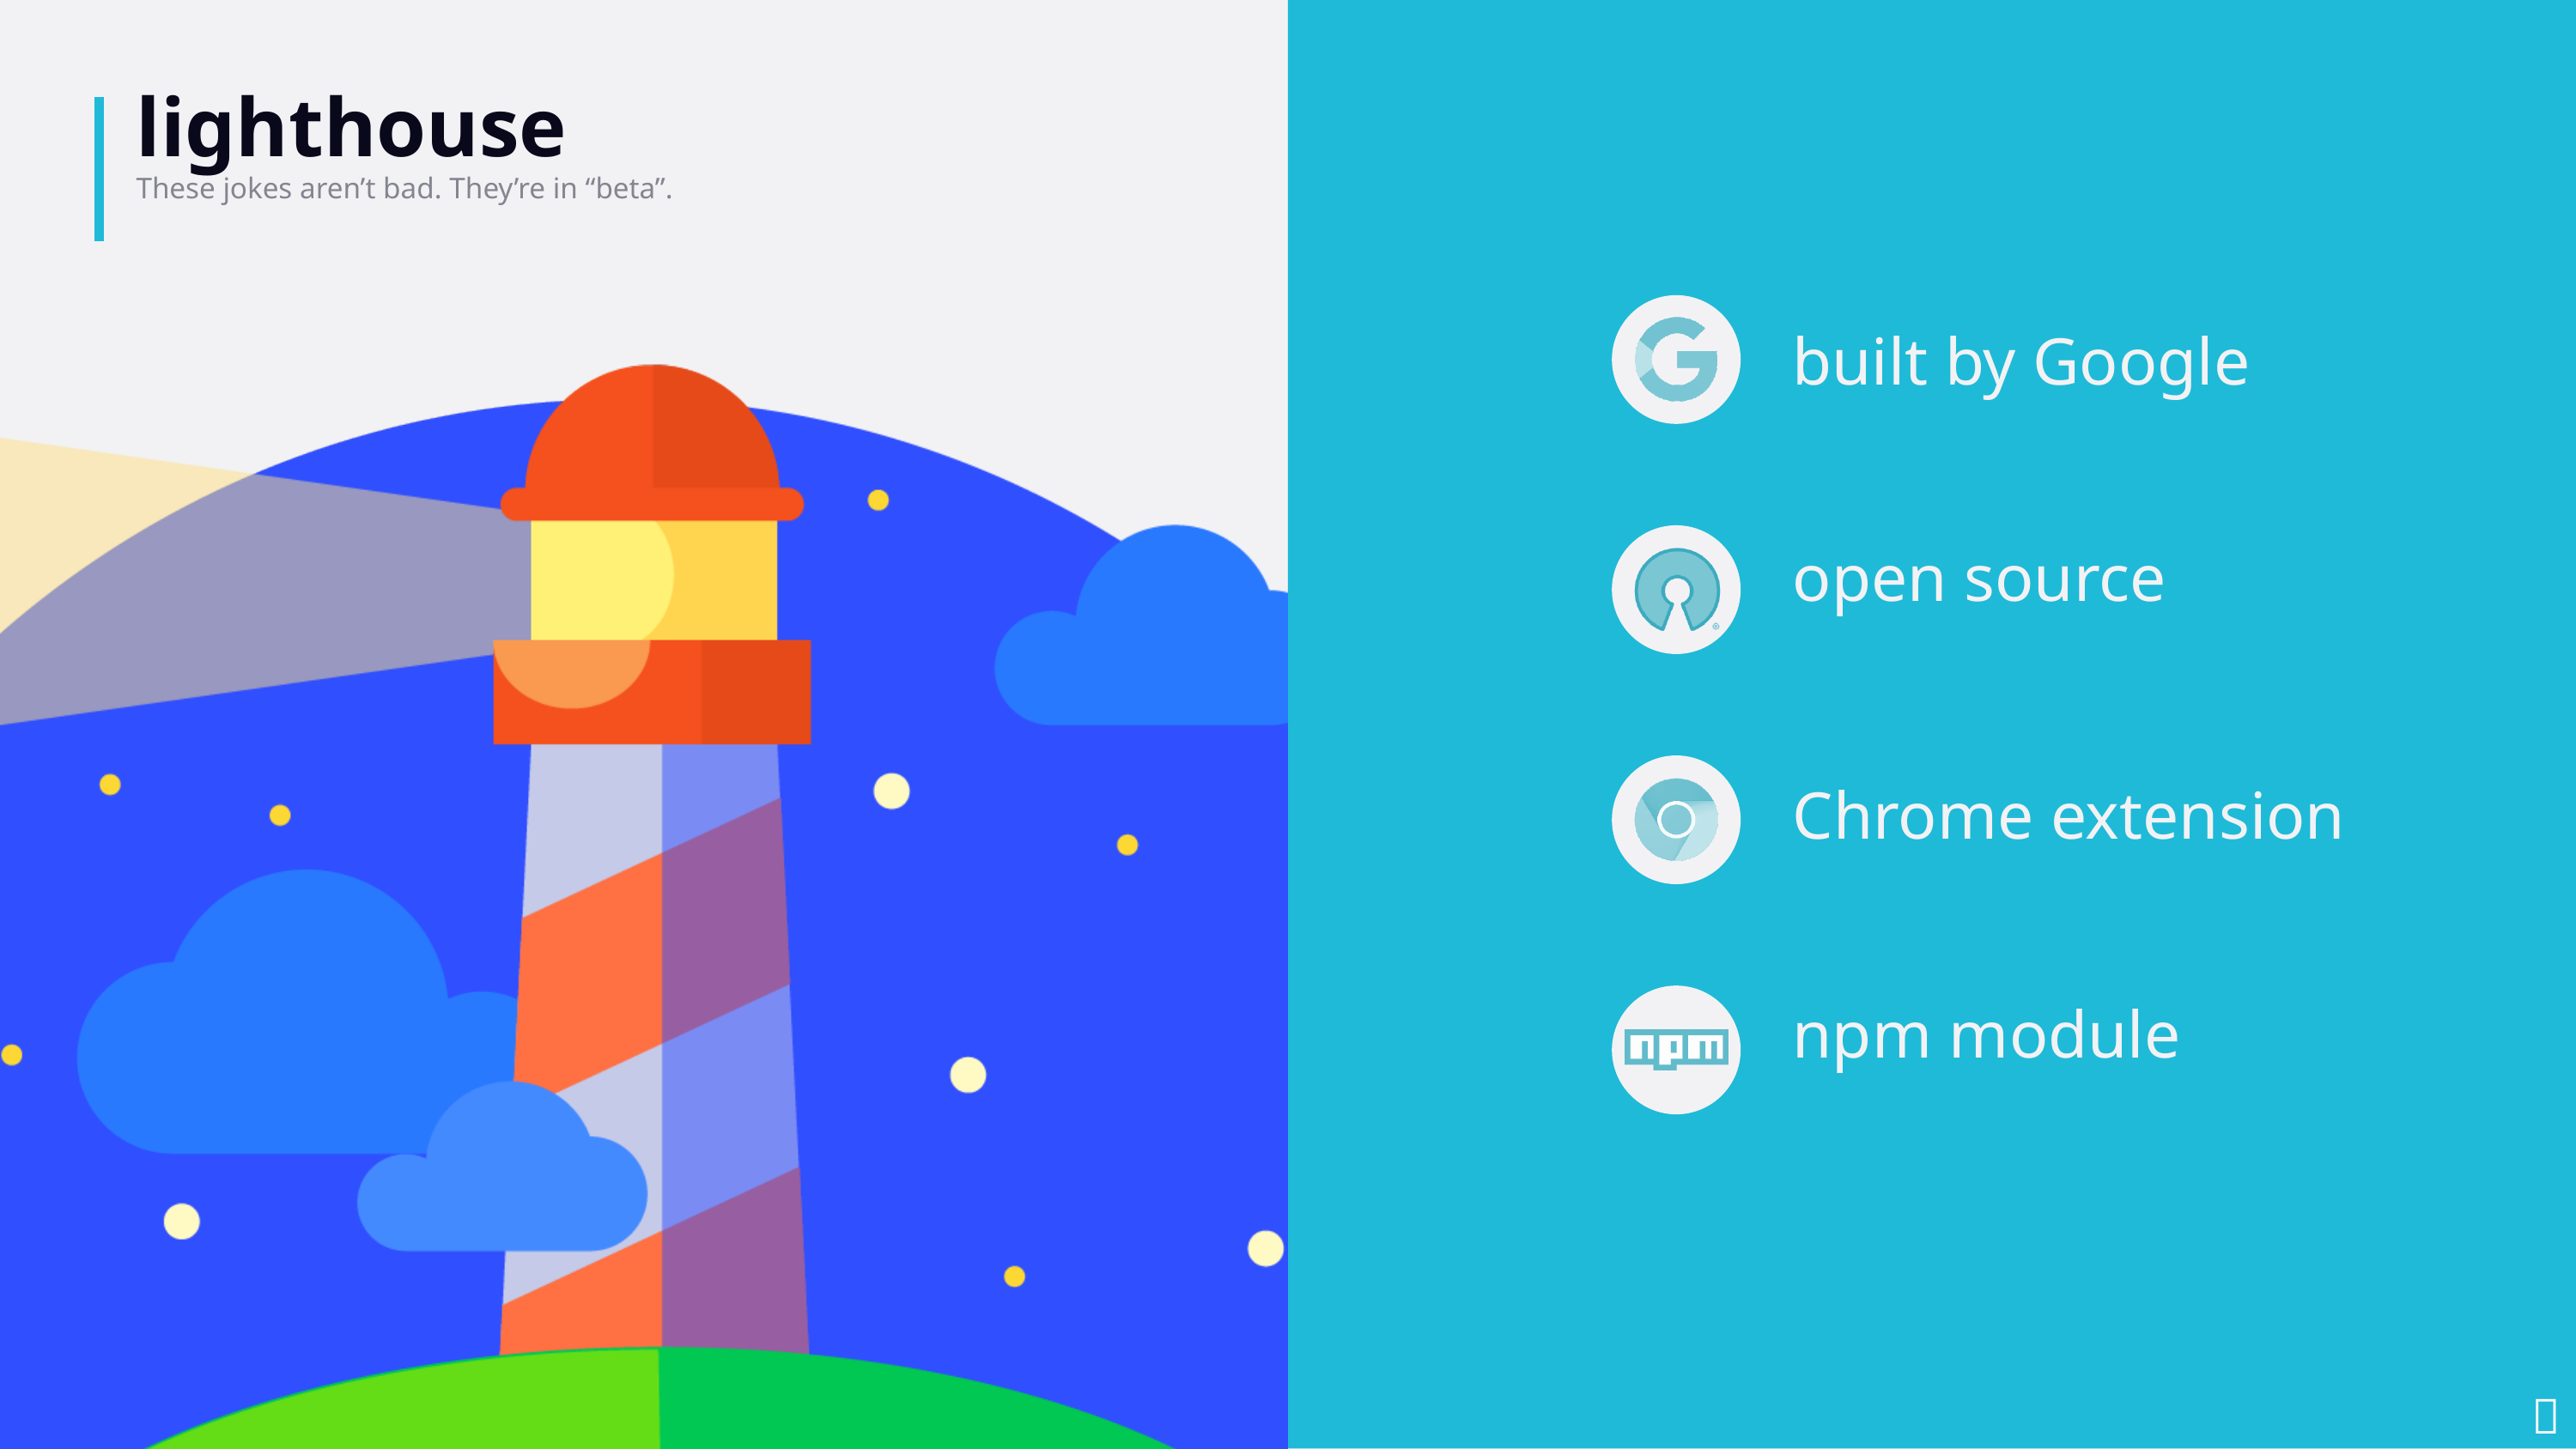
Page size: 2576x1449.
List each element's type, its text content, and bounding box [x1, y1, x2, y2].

picture [0, 241, 1288, 1449]
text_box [1612, 755, 2420, 885]
text_box  [2304, 1379, 2573, 1449]
text_box lighthouse These jokes aren’t bad. They’re in “beta”. [123, 80, 891, 211]
text_box [1287, 0, 2576, 1449]
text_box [1612, 985, 2420, 1115]
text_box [1612, 294, 2420, 424]
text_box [1612, 524, 2420, 654]
